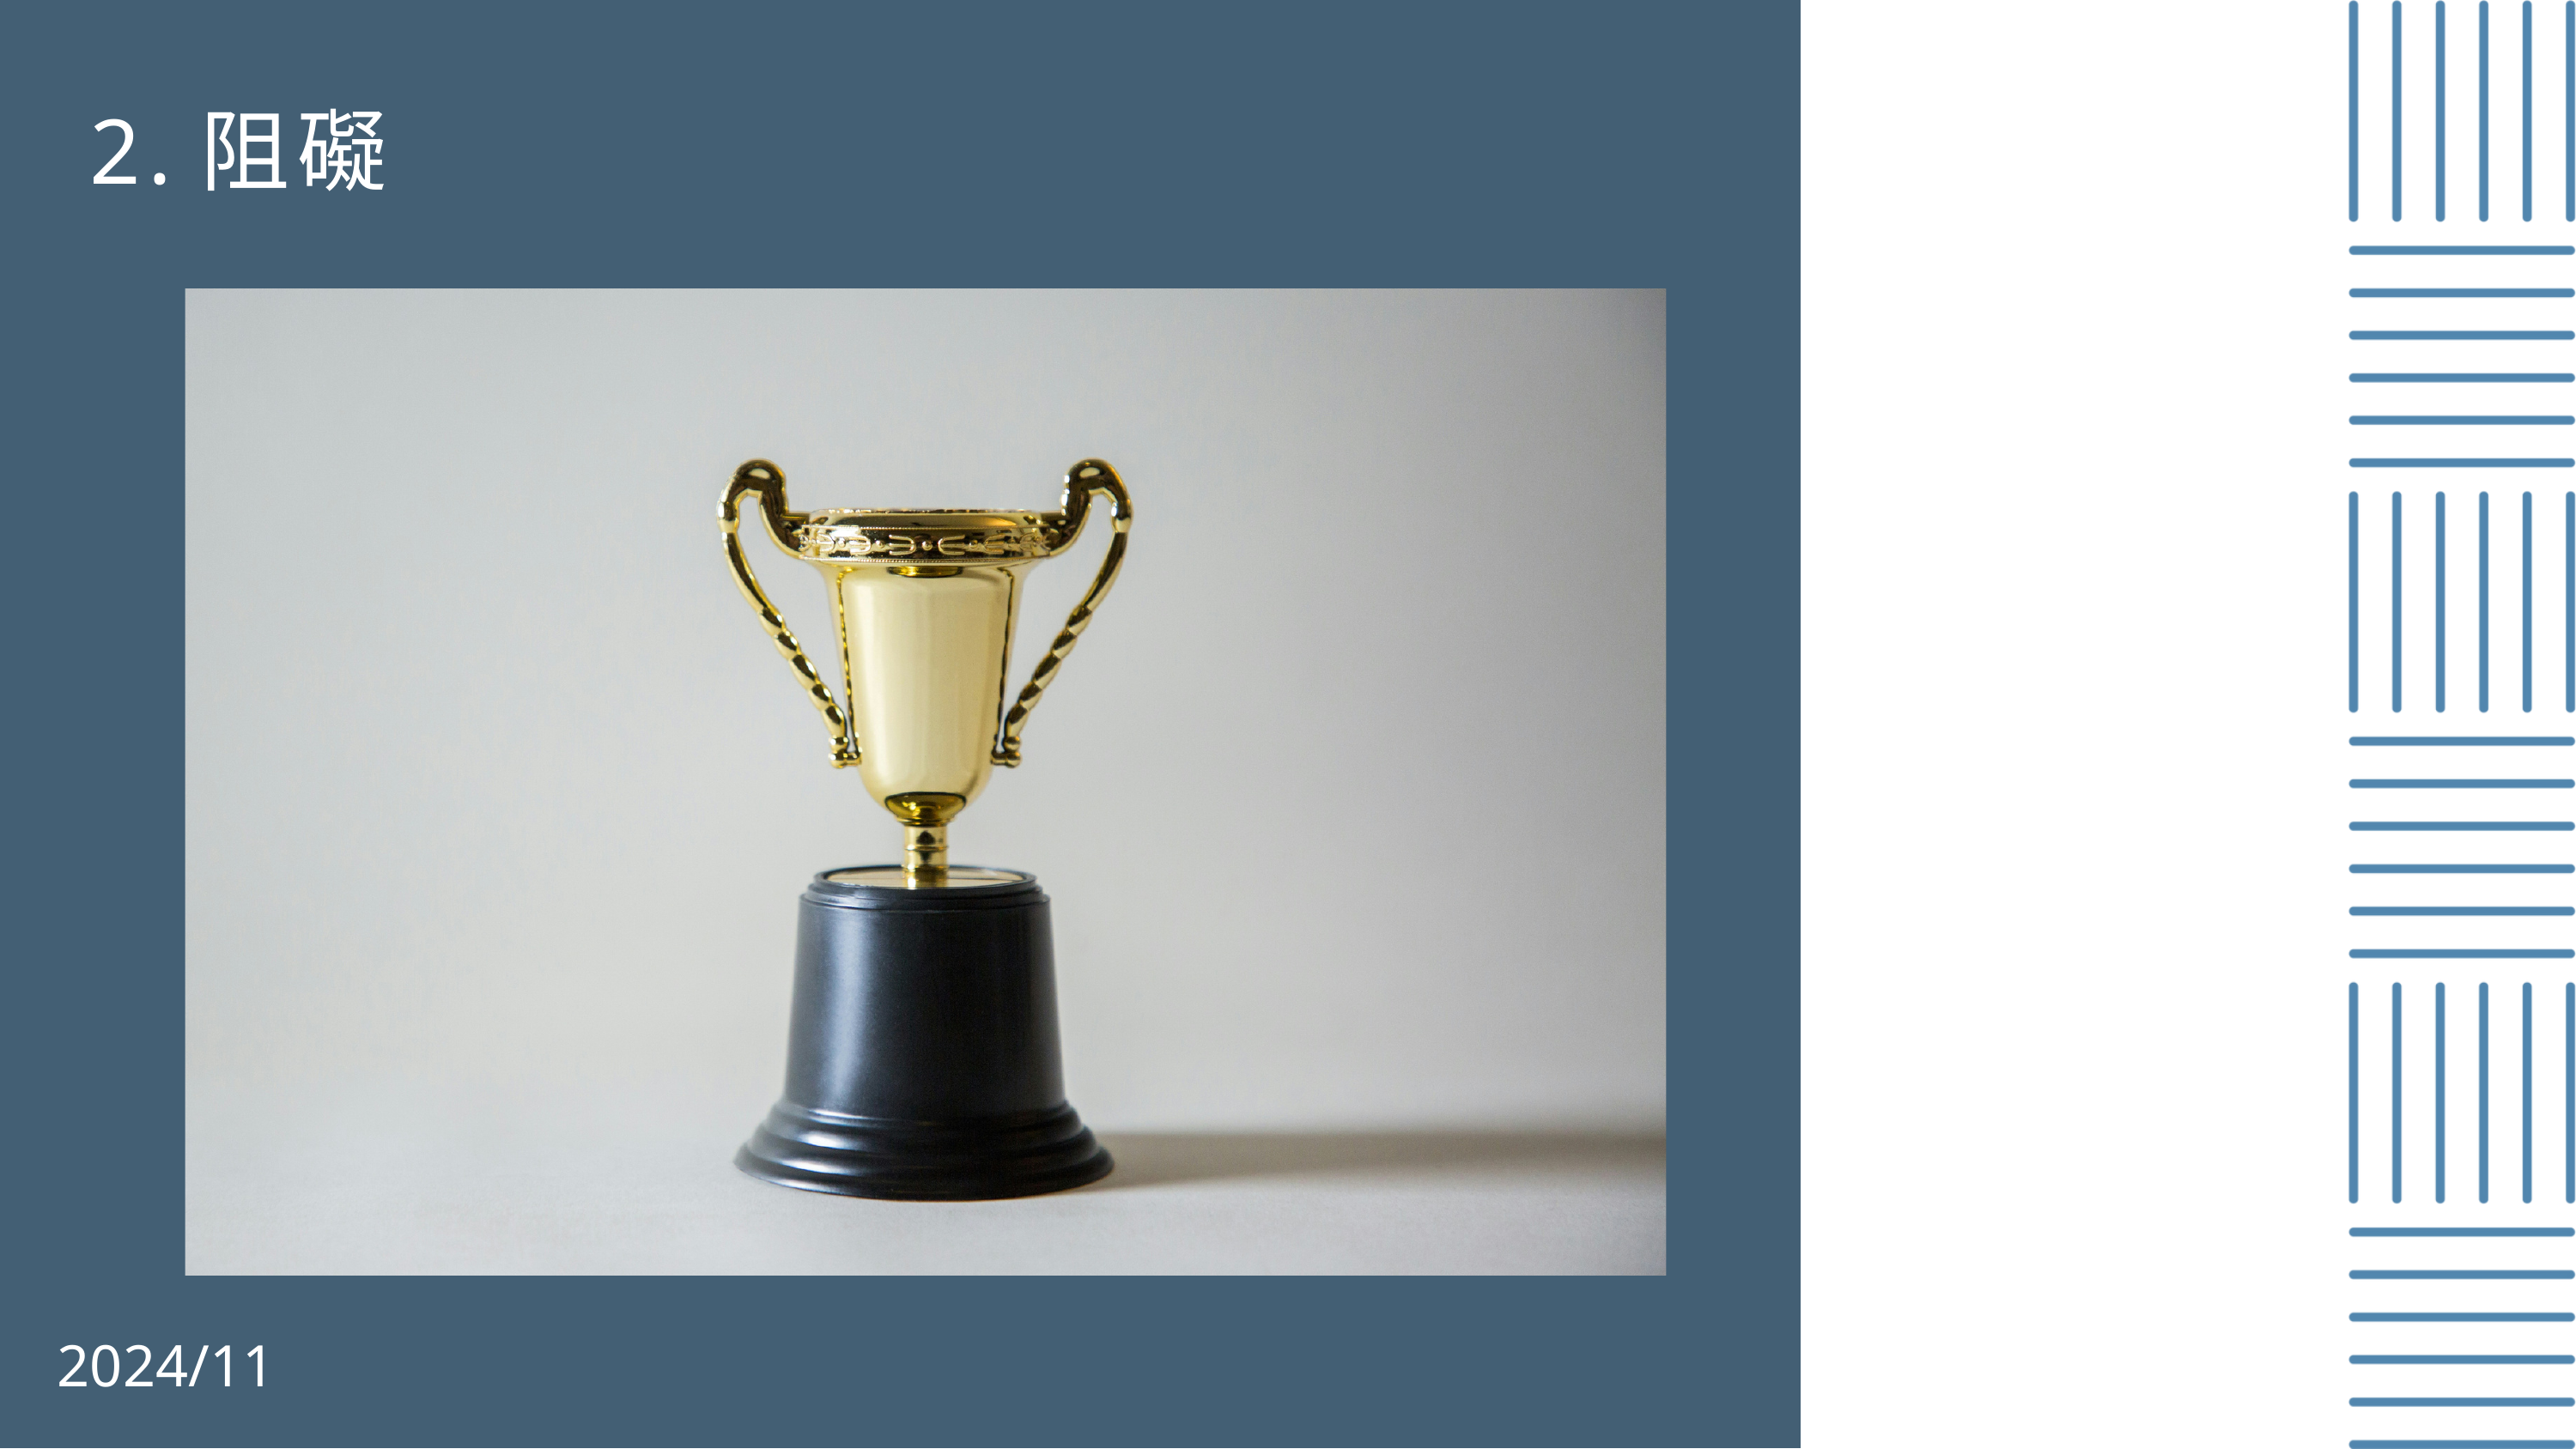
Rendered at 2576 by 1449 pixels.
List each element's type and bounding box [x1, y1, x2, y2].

text_box [0, 0, 1801, 1449]
text_box [2348, 0, 2576, 1449]
